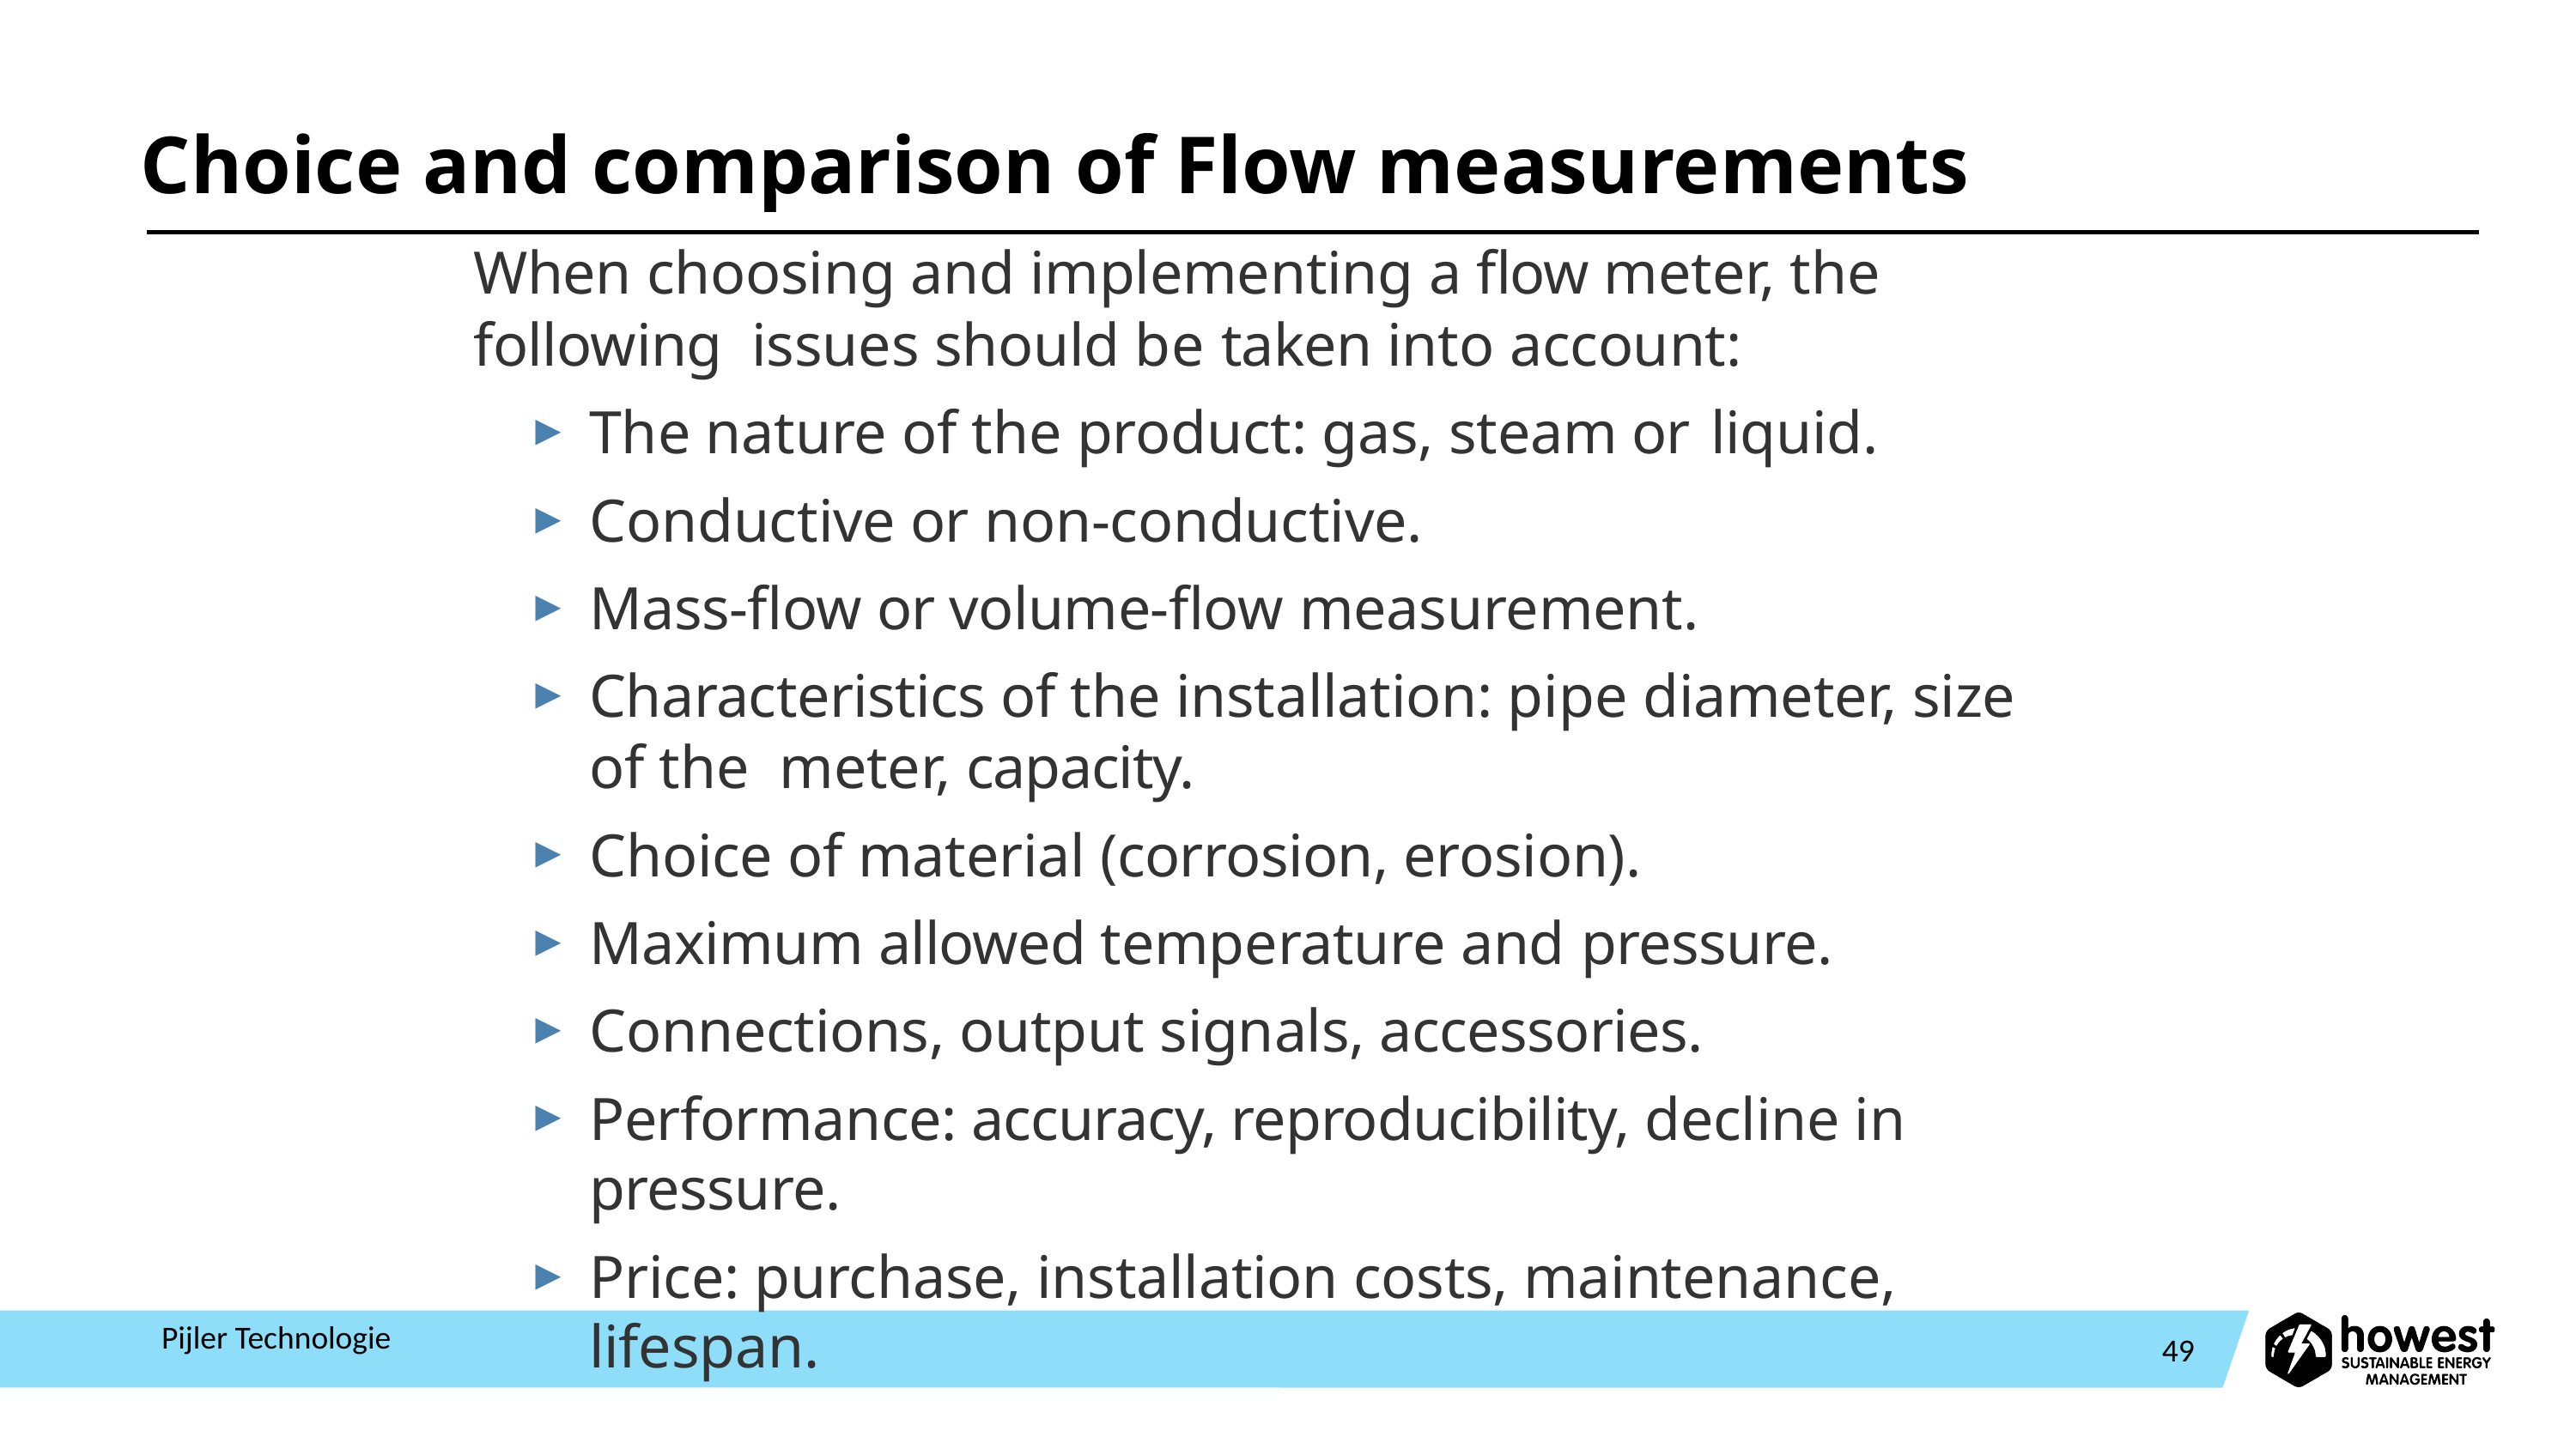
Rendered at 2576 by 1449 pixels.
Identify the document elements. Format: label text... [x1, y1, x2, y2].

picture [2265, 1313, 2495, 1387]
title Choice and comparison of Flow measurements [140, 124, 2476, 215]
text_box Pijler Technologie [149, 1310, 729, 1388]
slide_number 49 [1676, 1310, 2208, 1388]
text_box When choosing and implementing a flow meter, the following issues should be taken into account: The nature of the product: gas, steam or liquid. Conductive or non-conductive. Mass-flow or volume-flow measurement. Characteristics of the installation: pipe diameter, size of the meter, capacity. Choice of material (corrosion, erosion). Maximum allowed temperature and pressure. Connections, output signals, accessories. Performance: accuracy, reproducibility, decline in pressure. Price: purchase, installation costs, maintenance, lifespan. [457, 231, 2061, 1380]
